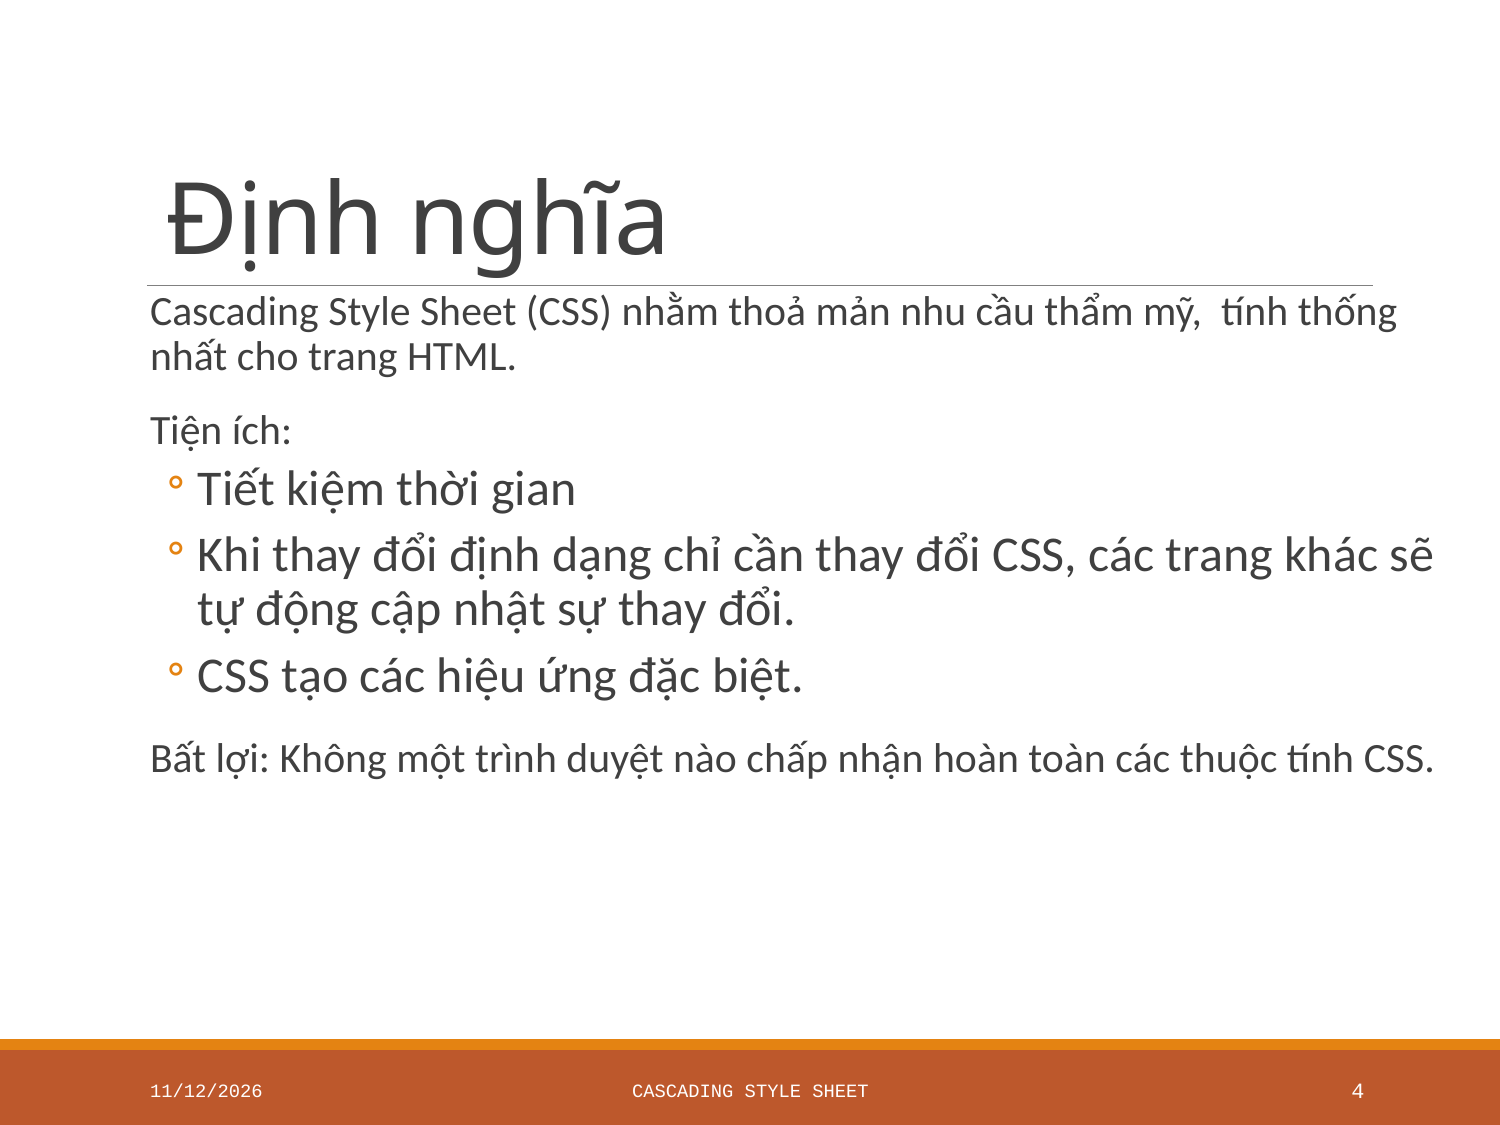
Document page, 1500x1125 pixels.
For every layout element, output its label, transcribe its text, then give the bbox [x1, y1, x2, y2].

list Cascading Style Sheet (CSS) nhằm thoả mản nhu cầu thẩm mỹ, tính thống nhất cho trang HTML. Tiện ích: Tiết kiệm thời gian Khi thay đổi định dạng chỉ cần thay đổi CSS, các trang khác sẽ tự động cập nhật sự thay đổi. CSS tạo các hiệu ứng đặc biệt. Bất lợi: Không một trình duyệt nào chấp nhận hoàn toàn các thuộc tính CSS. [135, 282, 1482, 1120]
slide_number 4 [1218, 1059, 1380, 1120]
footer Cascading Style Sheet [453, 1059, 1047, 1120]
title Định nghĩa [150, 116, 1482, 282]
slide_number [135, 1059, 440, 1120]
